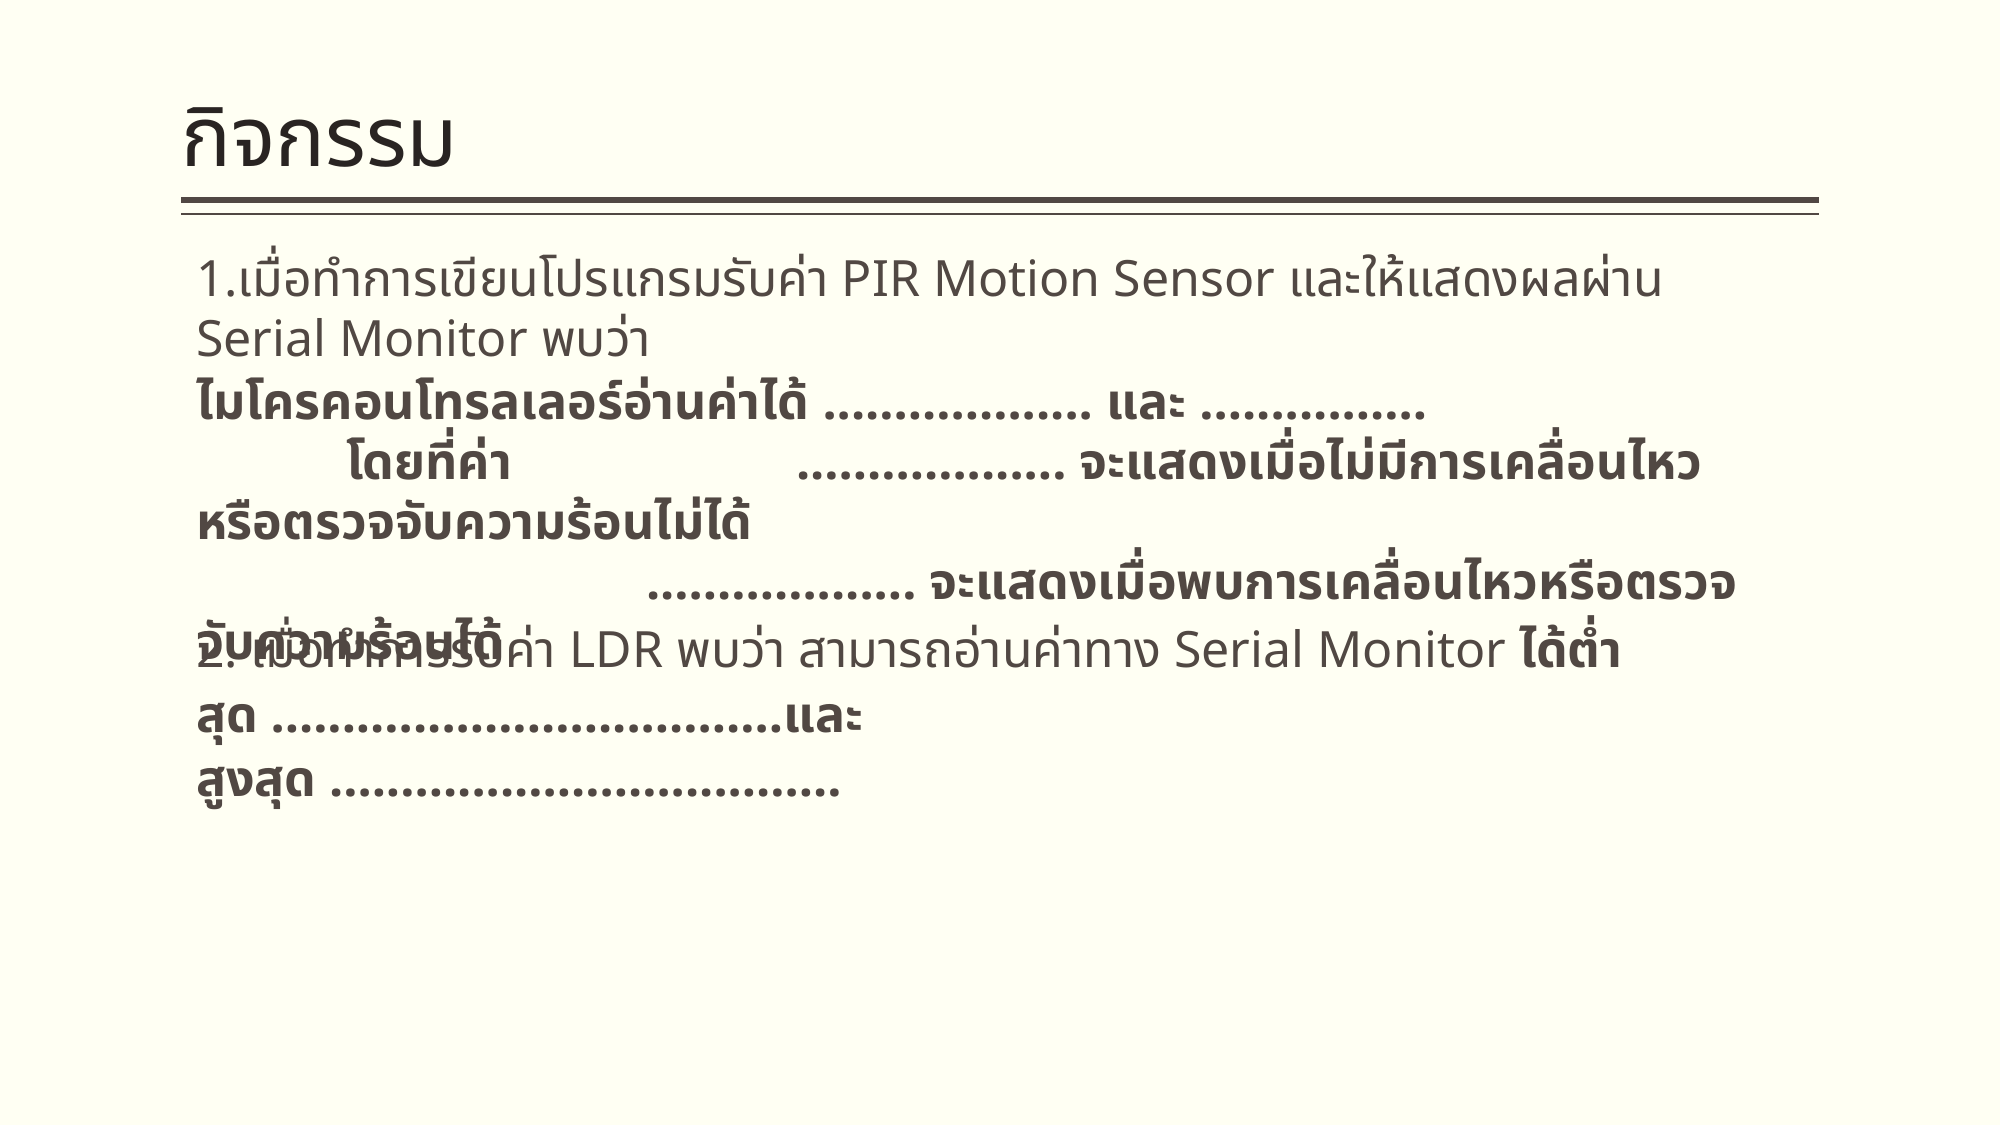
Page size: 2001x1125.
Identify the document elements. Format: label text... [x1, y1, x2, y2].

title กิจกรรม [181, 12, 1819, 193]
text_box 2. เมื่อทำการรับค่า LDR พบว่า สามารถอ่านค่าทาง Serial Monitor ได้ต่ำสุด ....................................และ สูงสุด .................................... [181, 606, 1819, 814]
text_box 1.เมื่อทำการเขียนโปรแกรมรับค่า PIR Motion Sensor และให้แสดงผลผ่าน Serial Monitor พบว่า [181, 239, 1819, 375]
text_box ไมโครคอนโทรลเลอร์อ่านค่าได้ ................... และ ................ โดยที่ค่า ................... จะแสดงเมื่อไม่มีการเคลื่อนไหวหรือตรวจจับความร้อนไม่ได้ ................... จะแสดงเมื่อพบการเคลื่อนไหวหรือตรวจจับความร้อนได้ [181, 362, 1794, 606]
